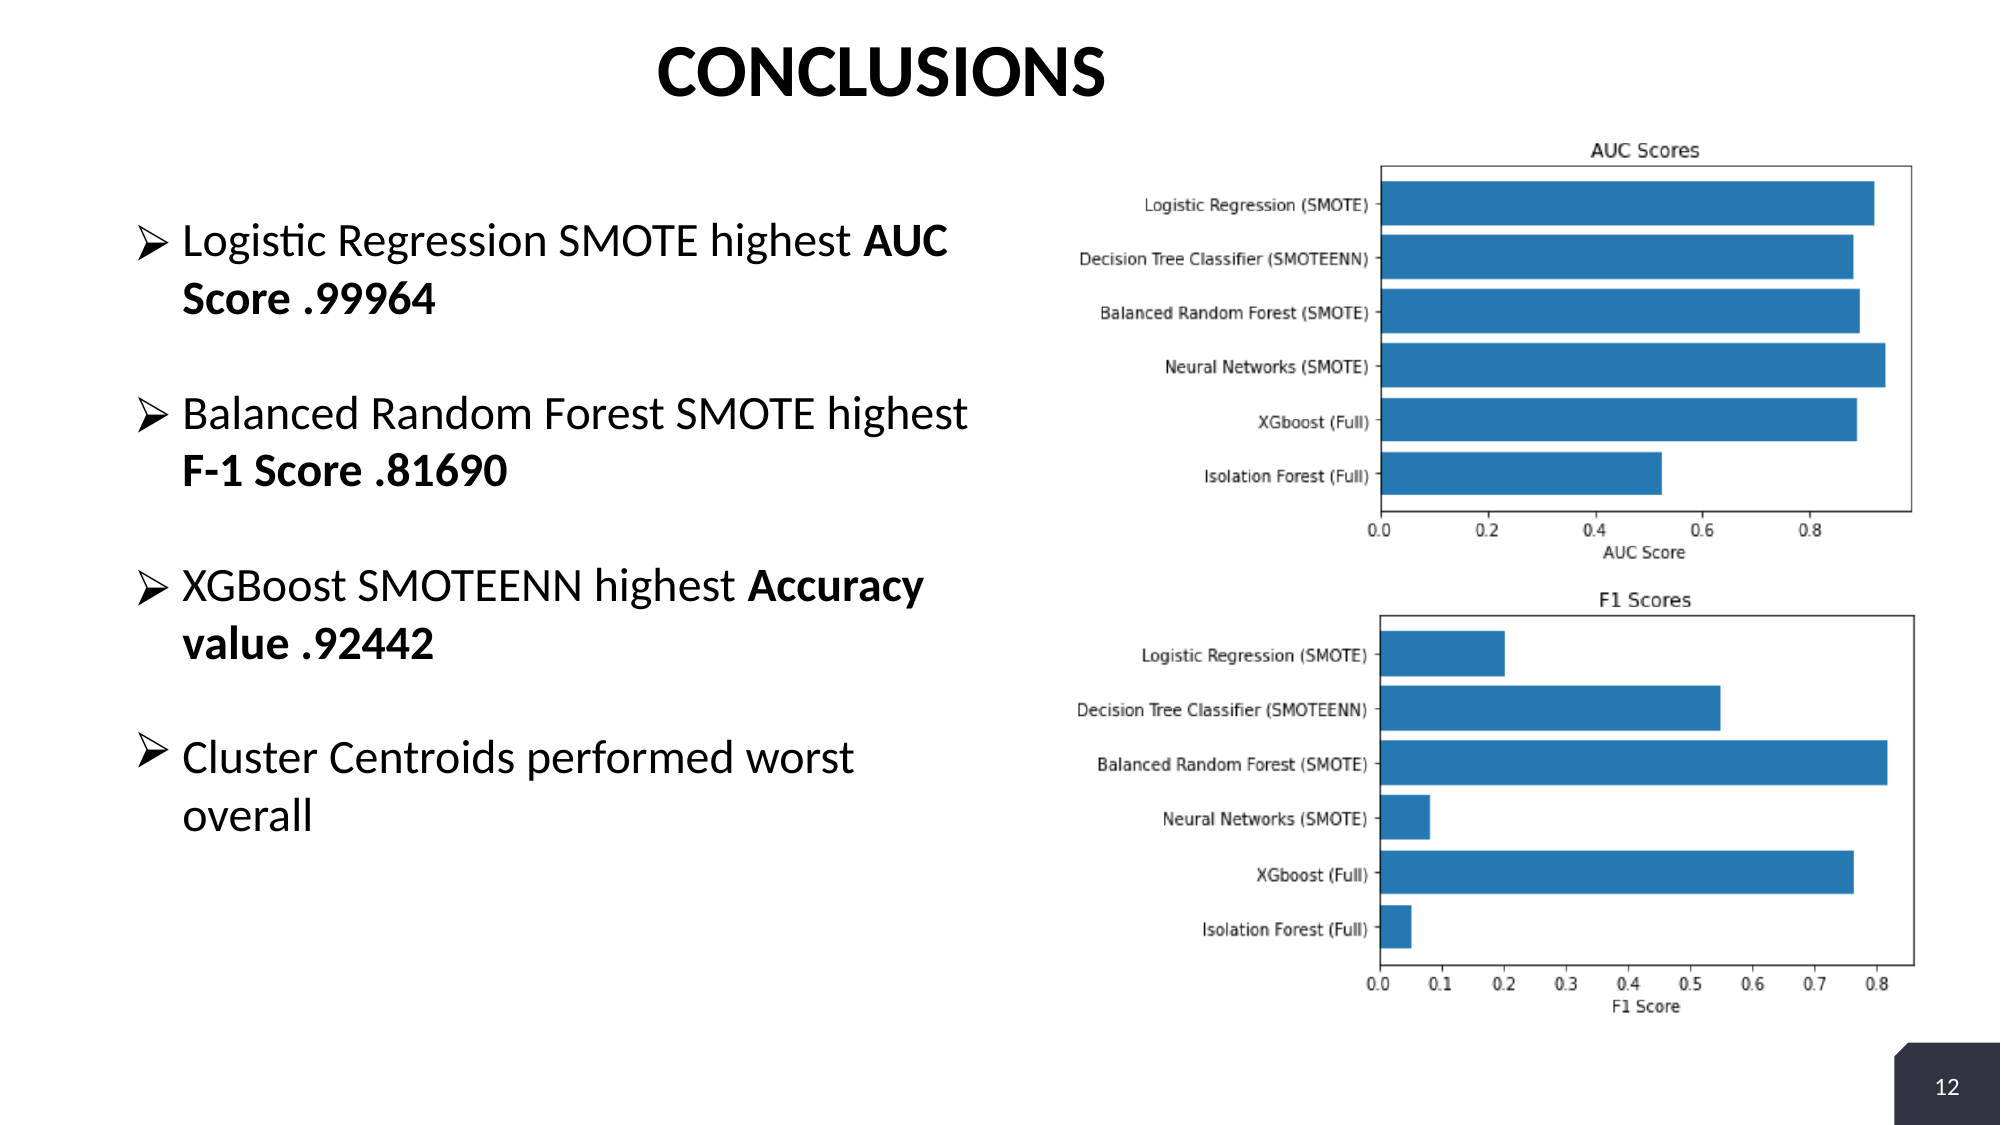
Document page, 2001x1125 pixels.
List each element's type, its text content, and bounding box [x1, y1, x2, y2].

text_box Logistic Regression SMOTE highest AUC Score .99964 Balanced Random Forest SMOTE highest F-1 Score .81690 XGBoost SMOTEENN highest Accuracy value .92442 Cluster Centroids performed worst overall [120, 201, 1002, 906]
slide_number ‹#› [1894, 1052, 2000, 1119]
picture [1056, 113, 1954, 1032]
title CONCLUSIONS [106, 0, 1676, 144]
